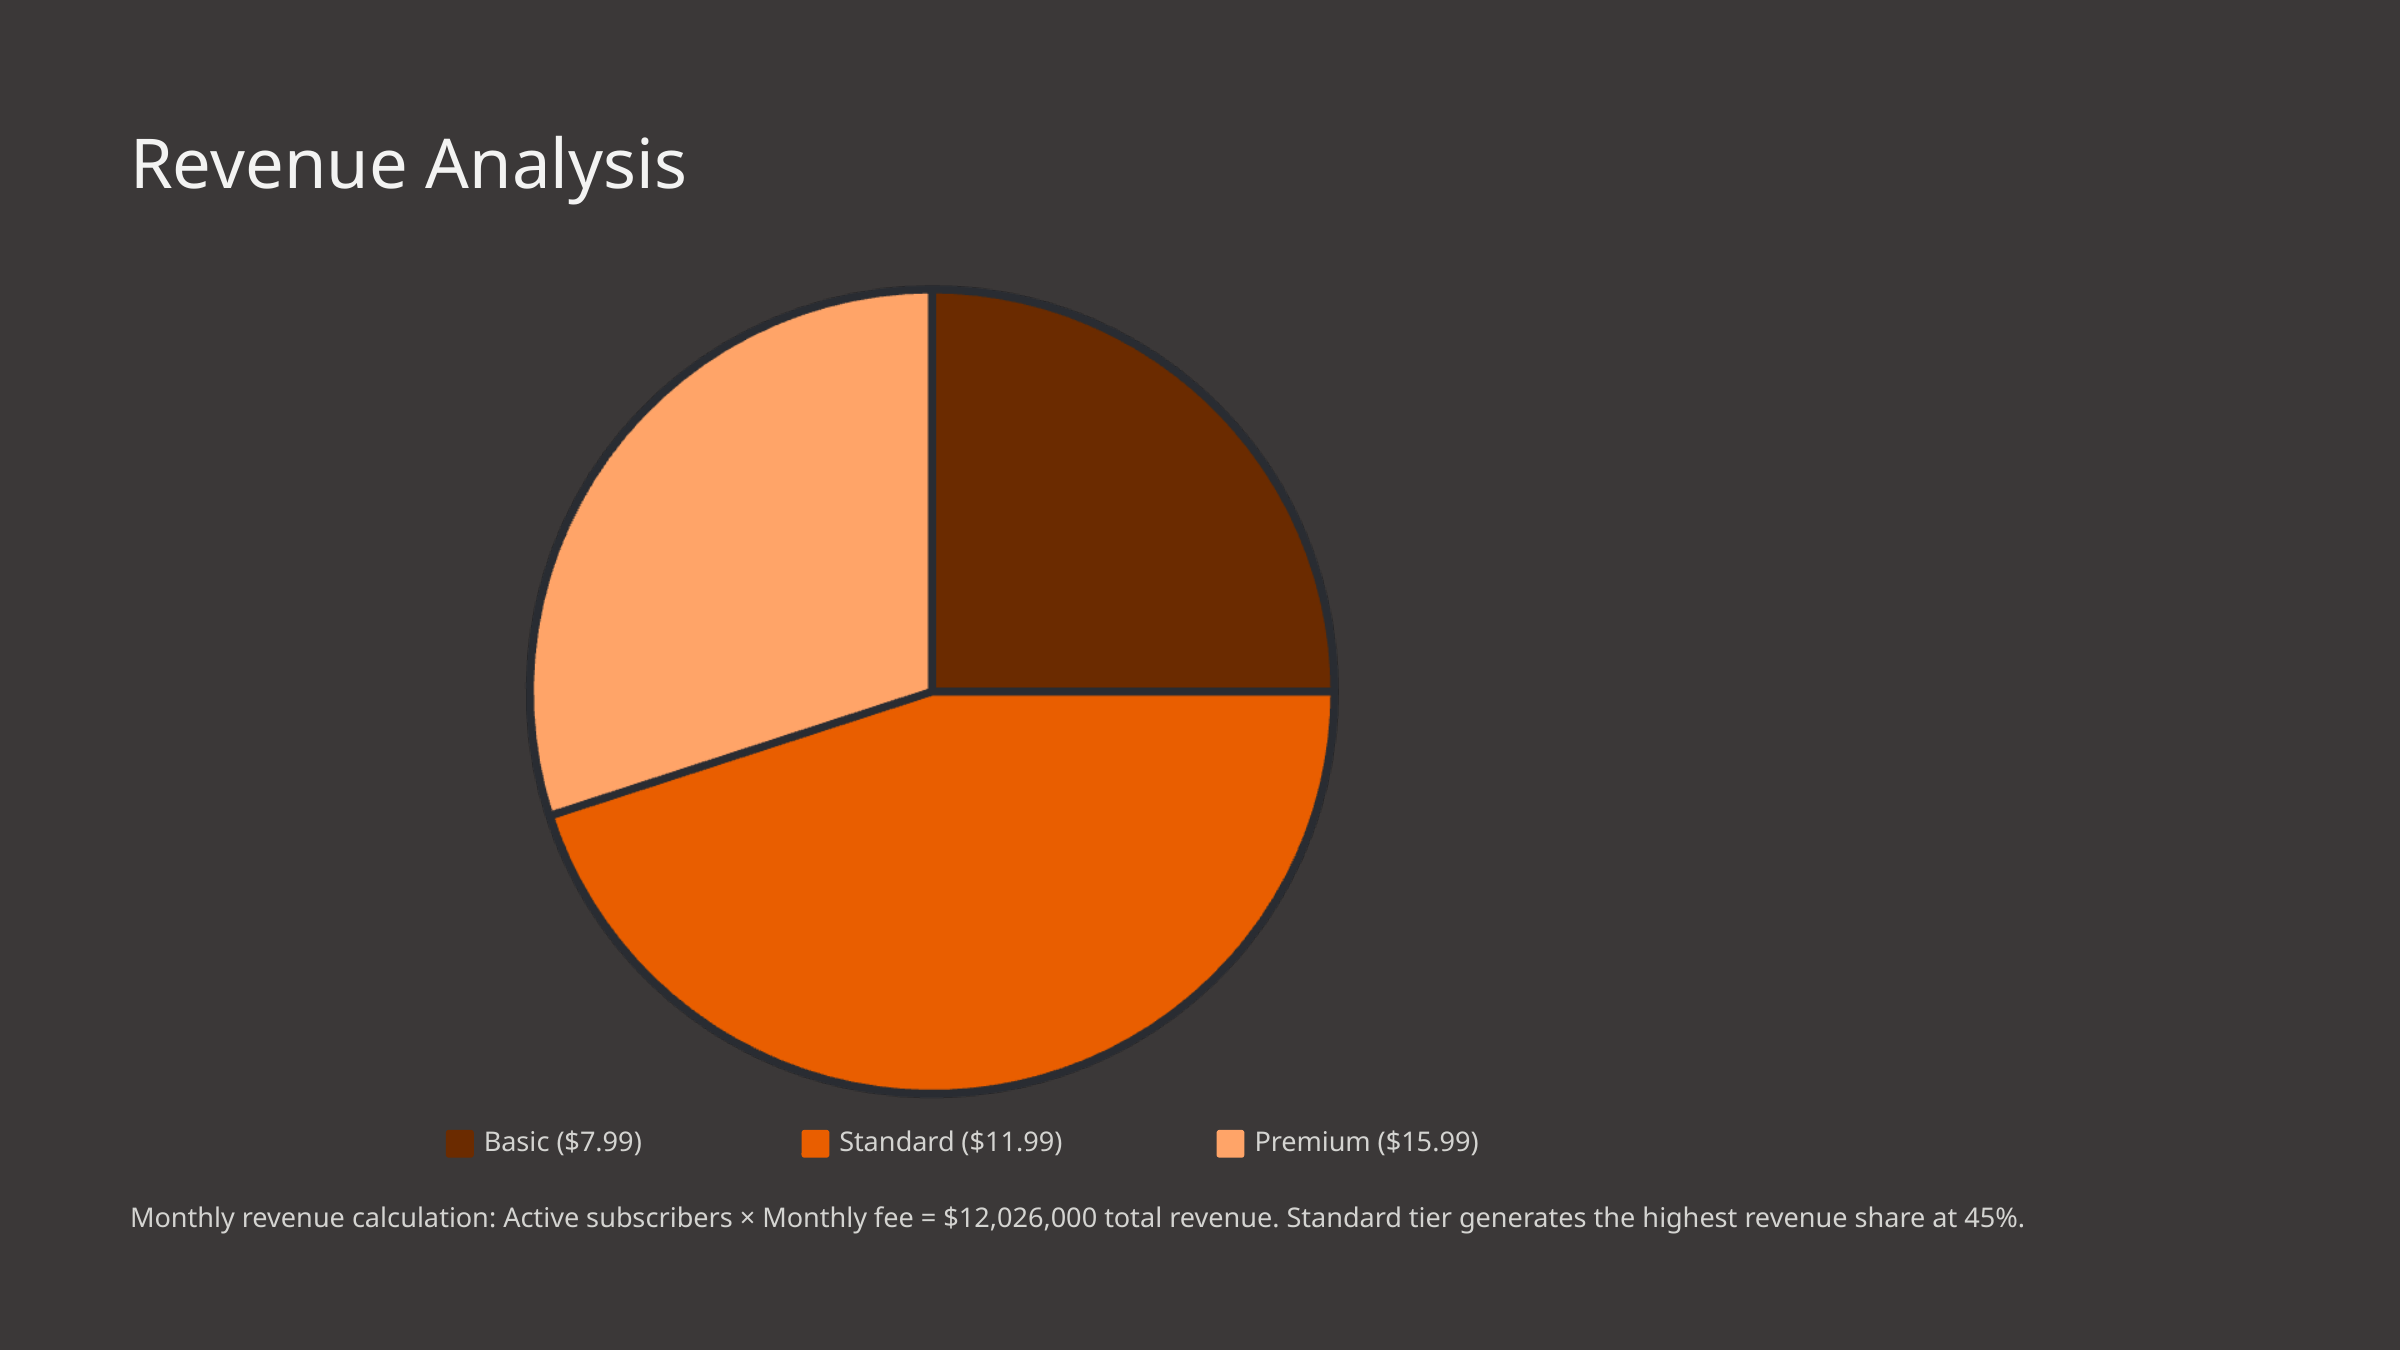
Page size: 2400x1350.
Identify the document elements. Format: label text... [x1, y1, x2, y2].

text_box [1216, 1129, 1245, 1158]
text_box Monthly revenue calculation: Active subscribers × Monthly fee = $12,026,000 total revenue. Standard tier generates the highest revenue share at 45%. [130, 1189, 2270, 1234]
text_box Standard ($11.99) [839, 1129, 1064, 1158]
text_box [445, 1129, 474, 1158]
text_box [801, 1129, 830, 1158]
text_box Premium ($15.99) [1254, 1129, 1480, 1158]
picture [130, 259, 1735, 1125]
text_box Revenue Analysis [130, 116, 828, 204]
text_box Basic ($7.99) [483, 1129, 649, 1158]
